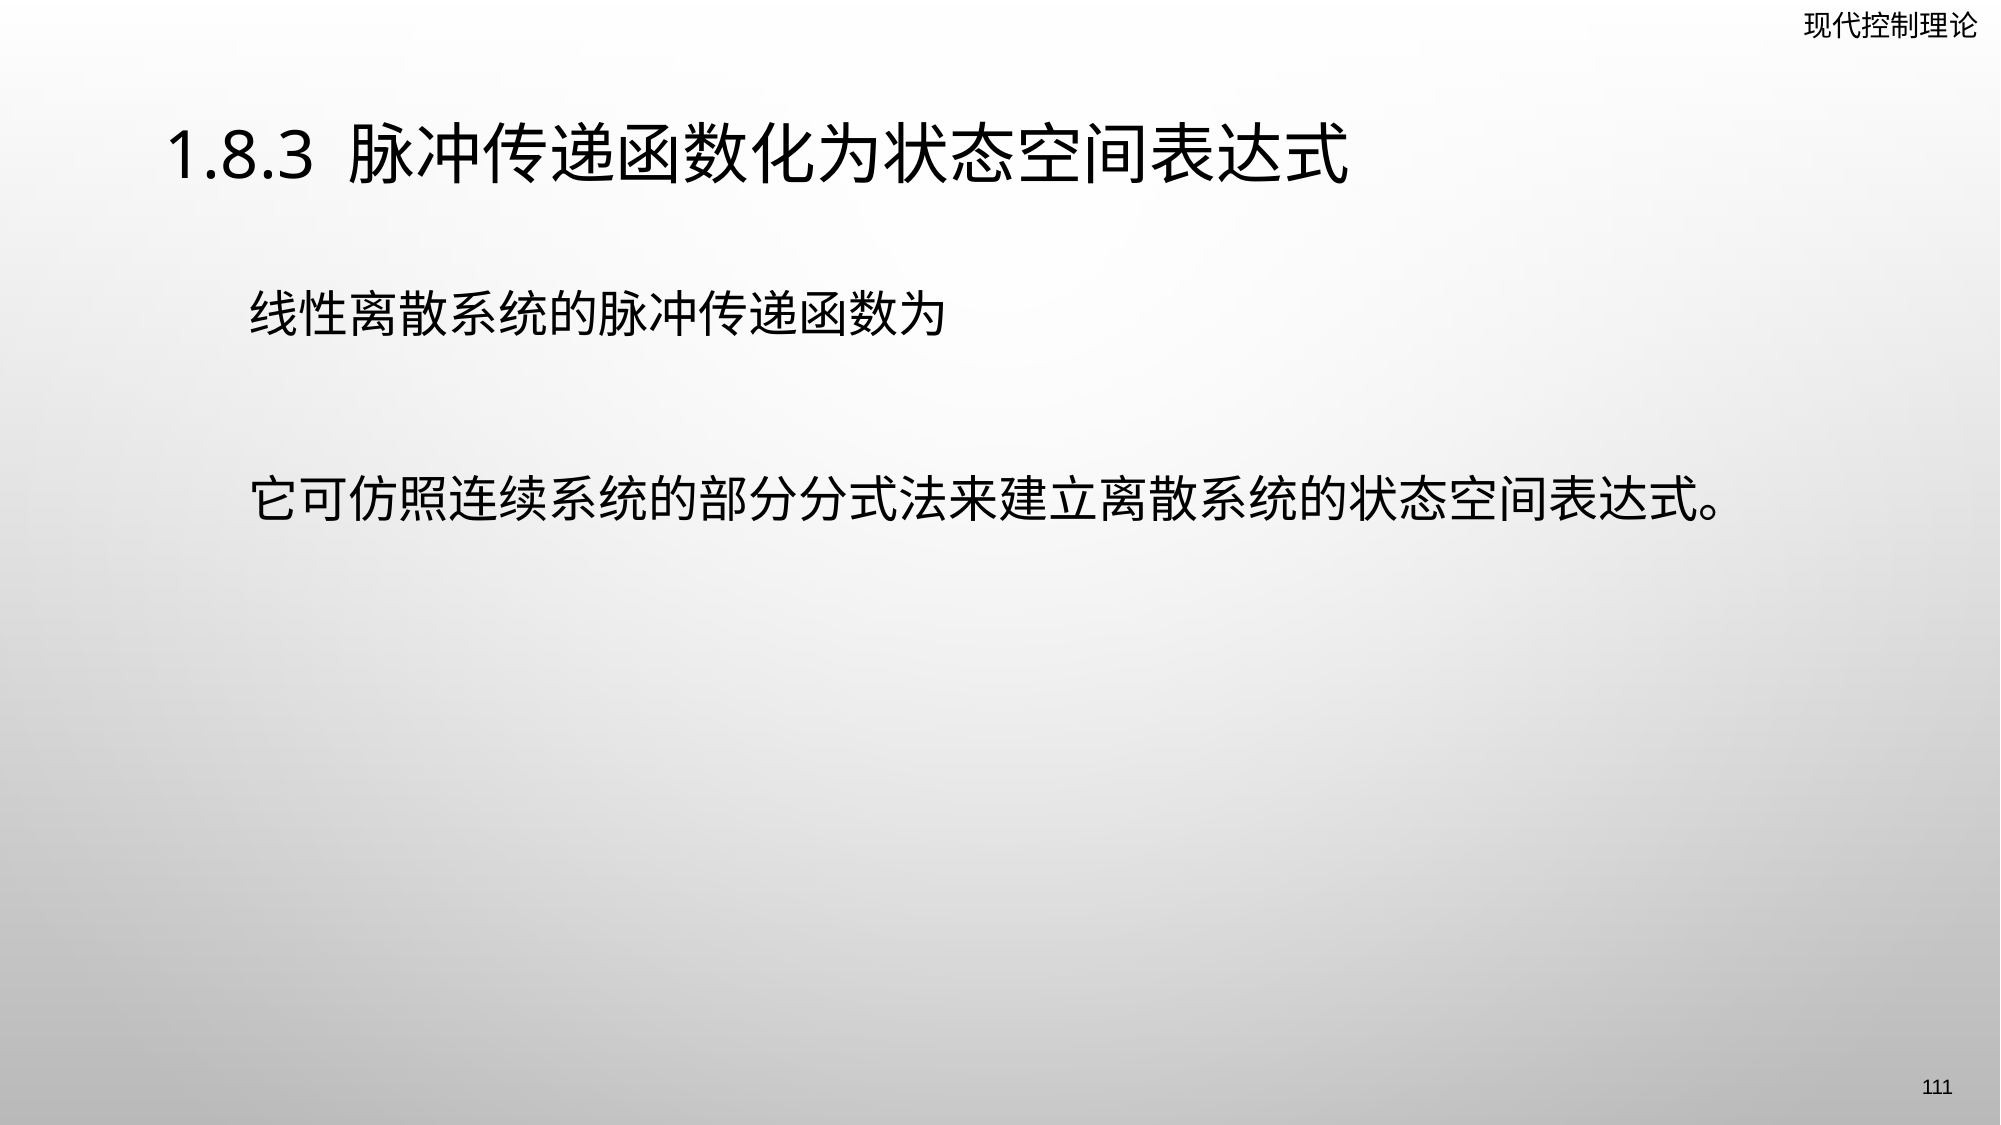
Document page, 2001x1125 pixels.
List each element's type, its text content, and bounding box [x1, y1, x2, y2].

slide_number 111 [1842, 1056, 1969, 1116]
title 1.8.3 脉冲传递函数化为状态空间表达式 [149, 101, 1851, 213]
text_box [984, 471, 1016, 578]
picture [0, 0, 2000, 1125]
